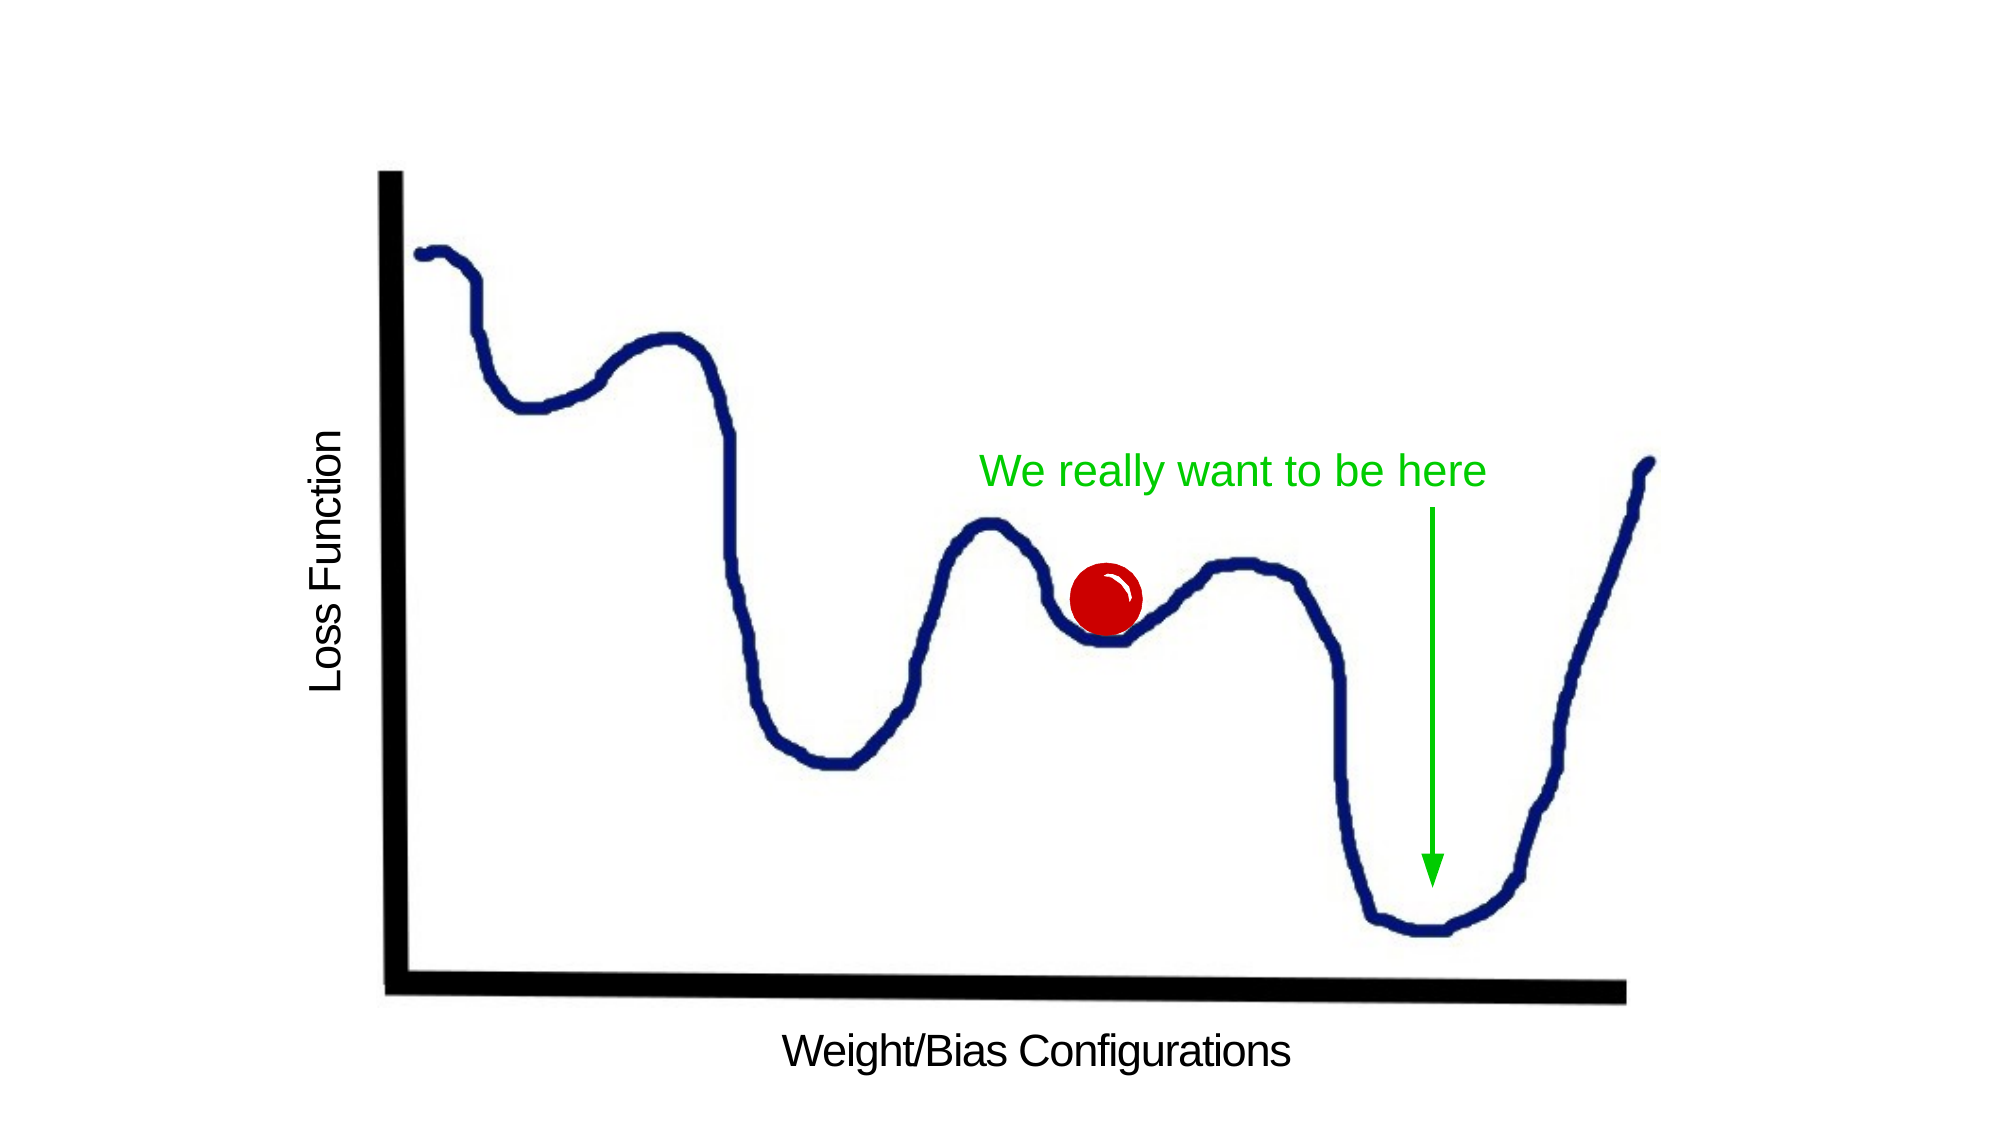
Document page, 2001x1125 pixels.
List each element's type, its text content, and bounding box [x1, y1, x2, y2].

picture [376, 160, 1661, 1008]
text_box [1069, 562, 1143, 636]
text_box Loss Function [296, 415, 350, 698]
text_box [1104, 573, 1132, 602]
text_box We really want to be here [976, 438, 1494, 496]
text_box [1421, 853, 1445, 888]
text_box Weight/Bias Configurations [779, 1023, 1417, 1076]
